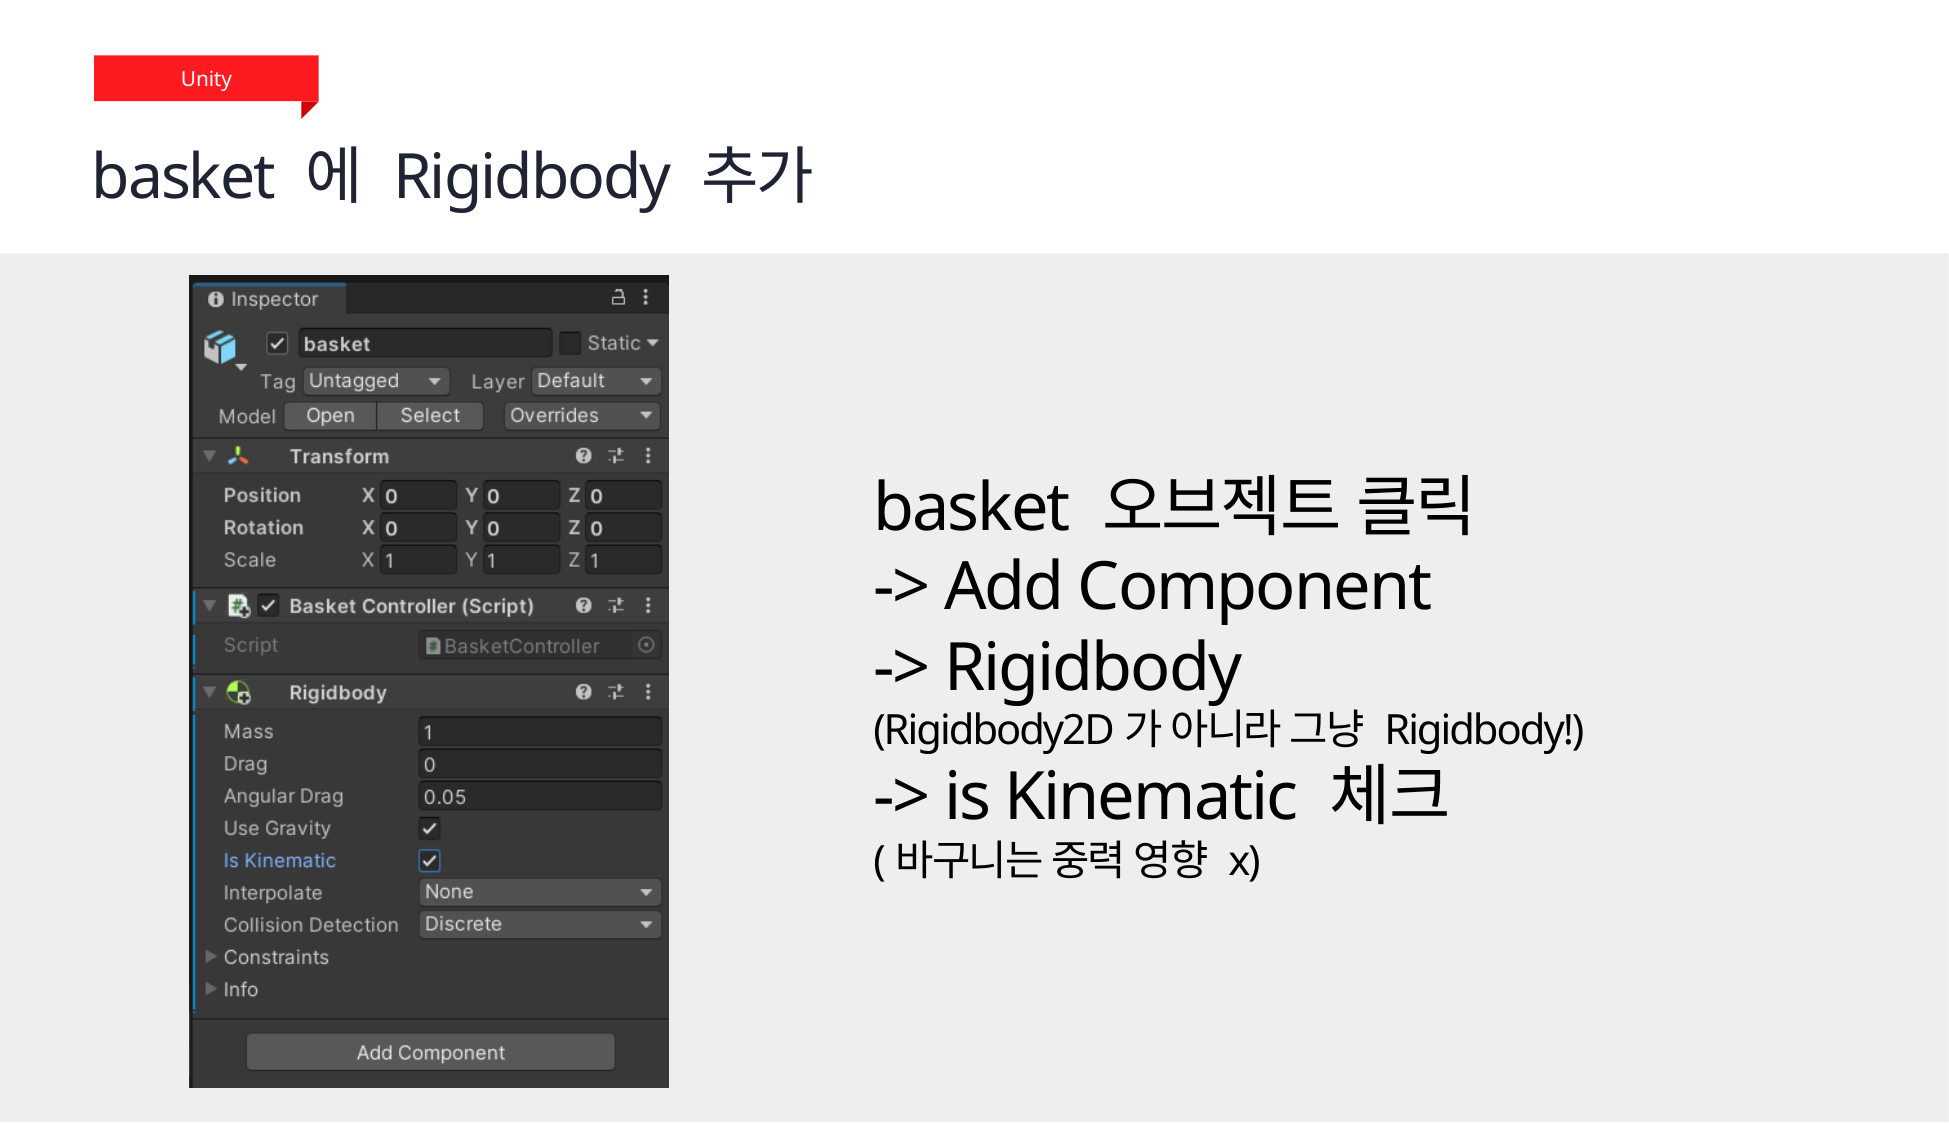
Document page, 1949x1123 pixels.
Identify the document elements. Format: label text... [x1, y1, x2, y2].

text_box basket 에 Rigidbody 추가 [91, 135, 1180, 211]
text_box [94, 55, 319, 119]
picture [189, 275, 669, 1088]
text_box basket 오브젝트 클릭 -> Add Component -> Rigidbody (Rigidbody2D가 아니라 그냥 Rigidbody!) -> is Kinematic 체크 (바구니는 중력 영향 x) [873, 463, 1918, 884]
